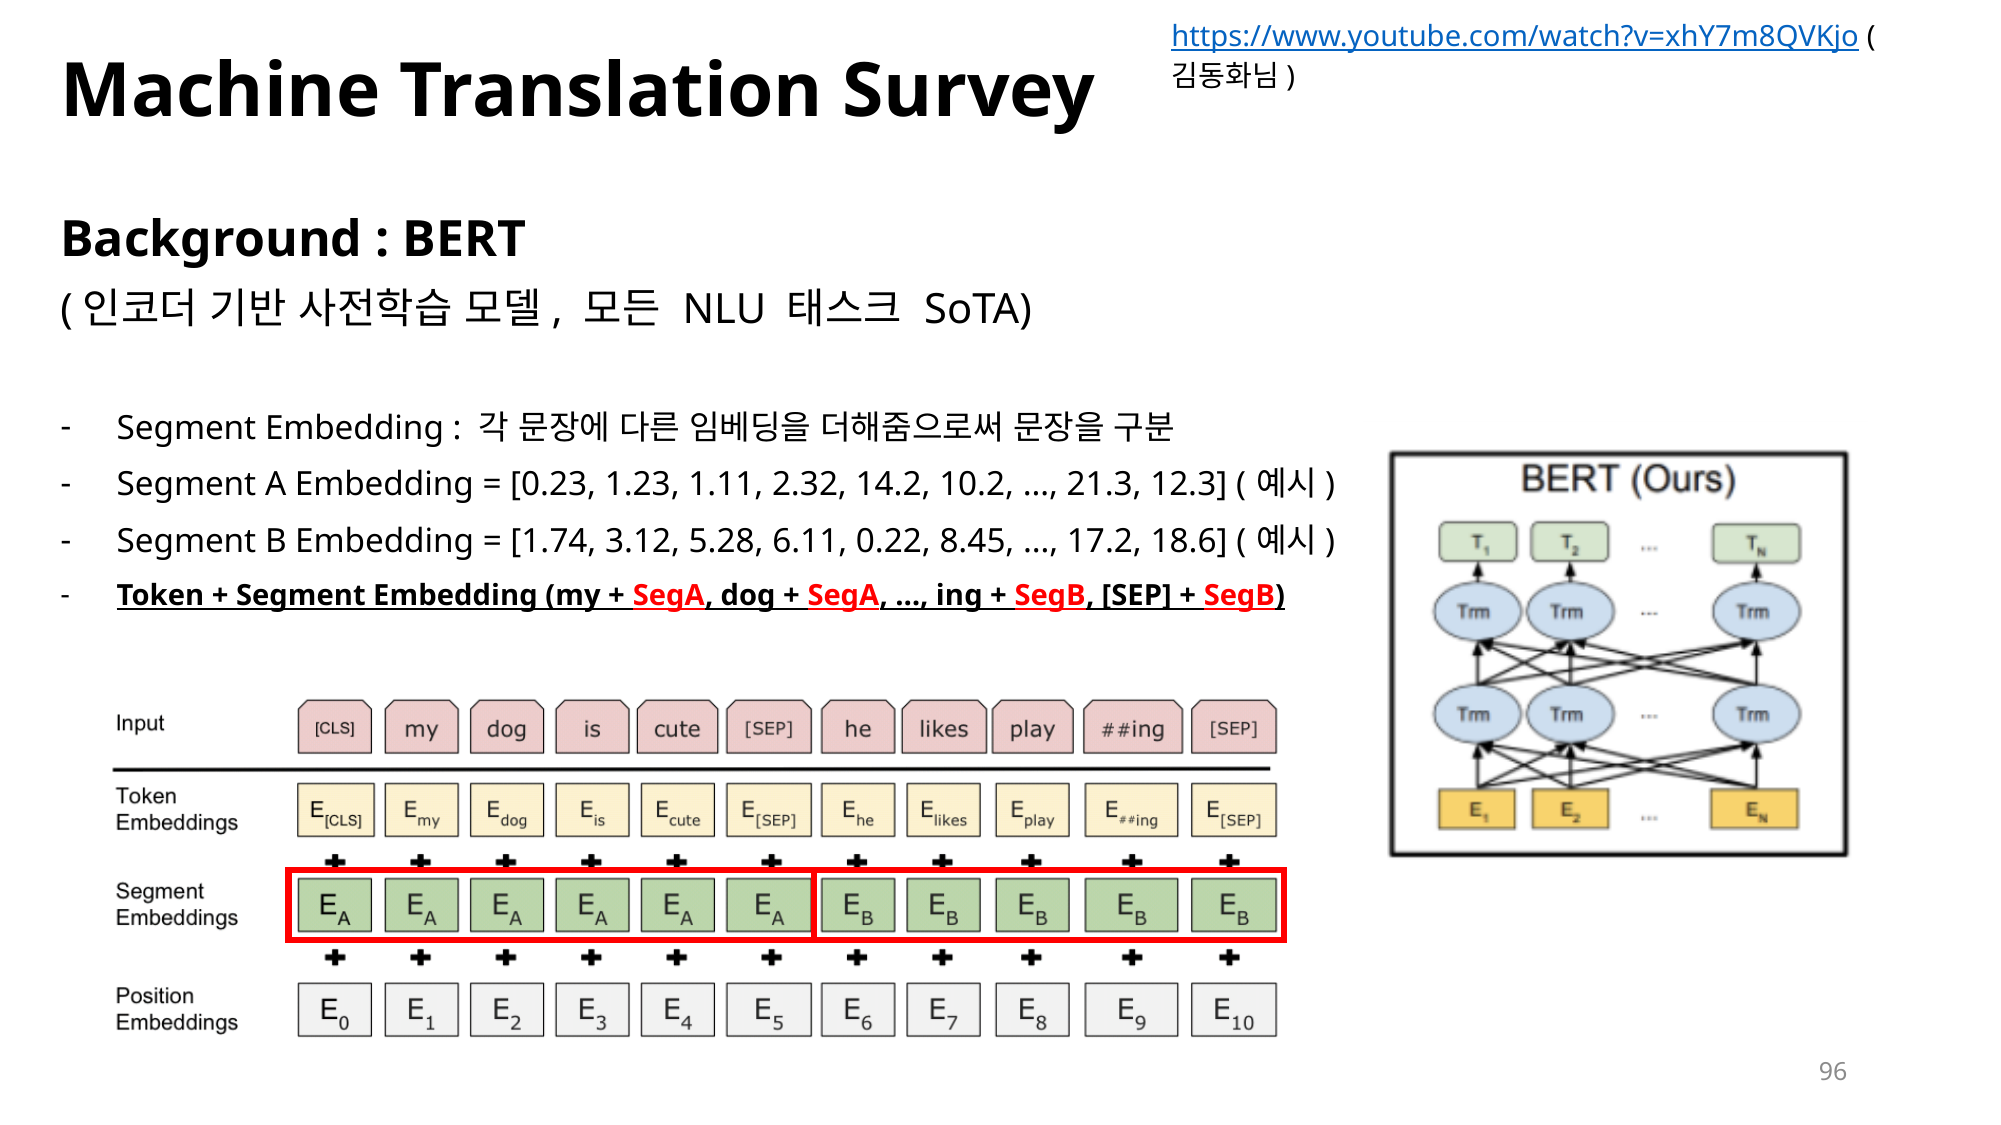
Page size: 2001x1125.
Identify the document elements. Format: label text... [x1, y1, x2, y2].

slide_number 96 [1412, 1042, 1863, 1103]
text_box Machine Translation Survey [45, 0, 1271, 141]
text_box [66, 650, 1343, 1073]
picture [1363, 420, 1868, 882]
text_box https://www.youtube.com/watch?v=xhY7m8QVKjo (김동화님) [1156, 9, 2000, 100]
subtitle Background : BERT (인코더 기반 사전학습 모델, 모든 NLU 태스크 SoTA) Segment Embedding : 각 문장에 다른 임베딩을 더해줌으로써 문장을 구분 Segment A Embedding = [0.23, 1.23, 1.11, 2.32, 14.2, 10.2, …, 21.3, 12.3] (예시) Segment B Embedding = [1.74, 3.12, 5.28, 6.11, 0.22, 8.45, …, 17.2, 18.6] (예시) Token + Segment Embedding (my + SegA, dog + SegA, …, ing + SegB, [SEP] + SegB) [45, 205, 1656, 1117]
